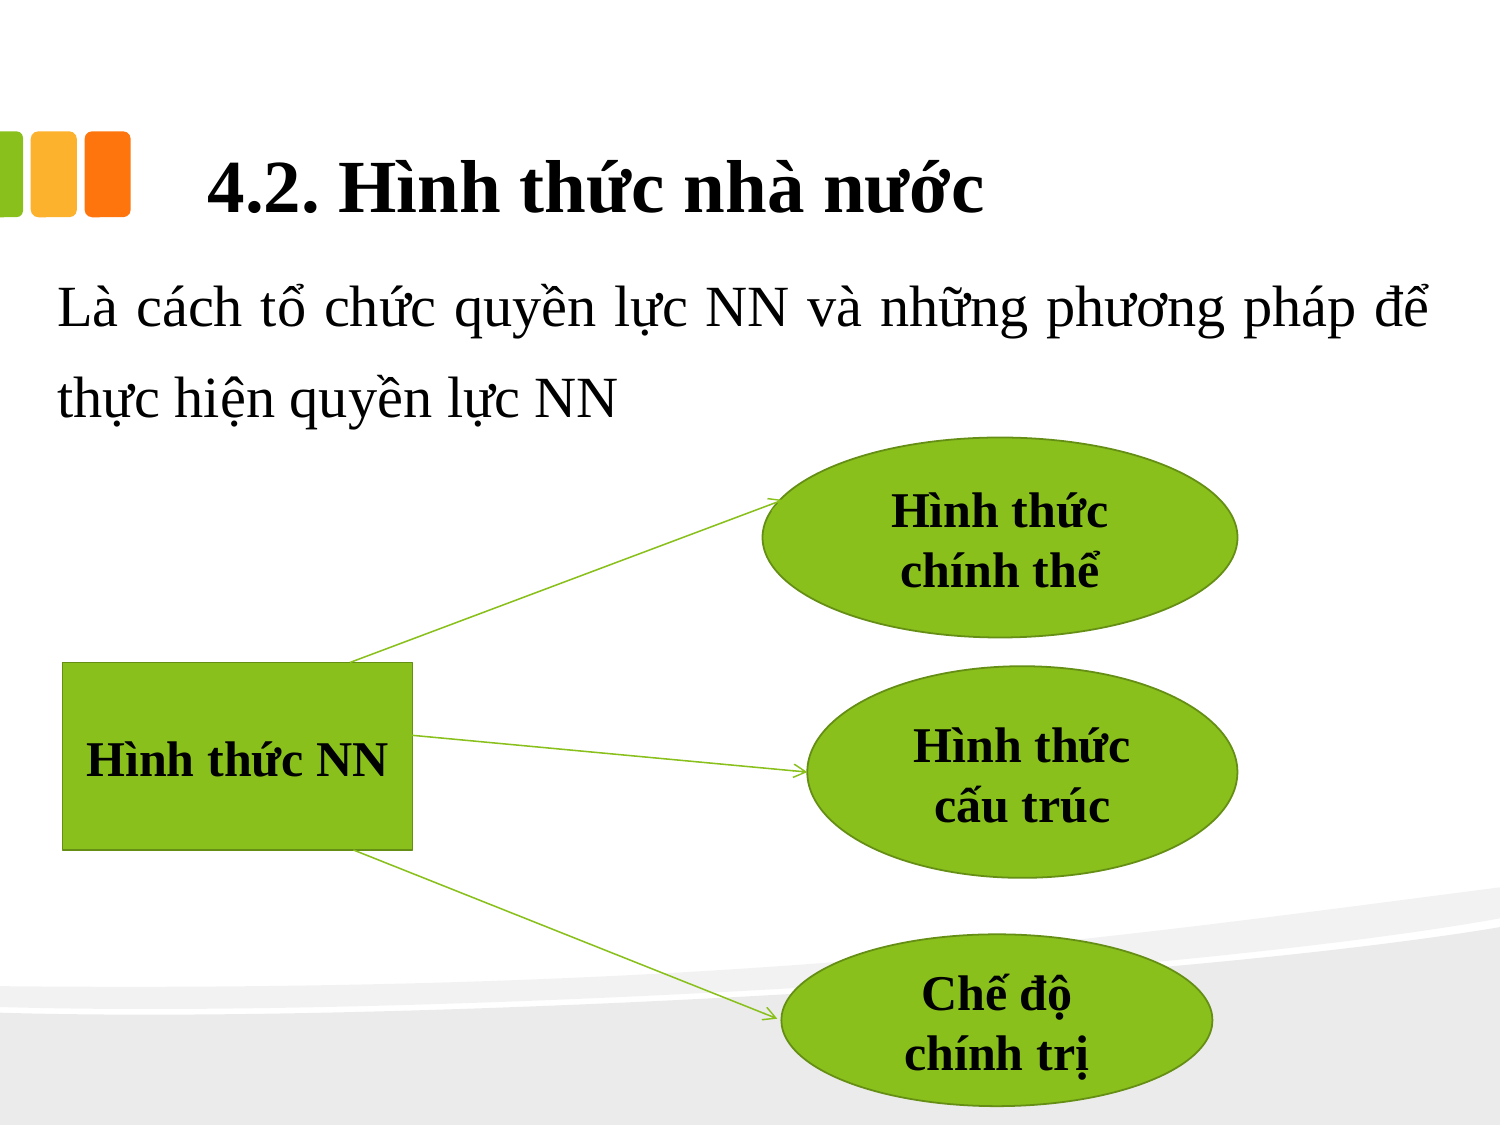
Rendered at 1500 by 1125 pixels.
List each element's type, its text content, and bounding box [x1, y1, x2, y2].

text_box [331, 727, 808, 773]
title 4.2. Hình thức nhà nước [187, 62, 1300, 237]
text_box Hình thức cấu trúc [806, 665, 1239, 879]
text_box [353, 849, 778, 1019]
text_box Hình thức NN [62, 662, 413, 851]
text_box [349, 499, 784, 663]
text_box Chế độ chính trị [780, 933, 1214, 1108]
list Là cách tổ chức quyền lực NN và những phương pháp để thực hiện quyền lực NN [37, 237, 1450, 1113]
text_box Hình thức chính thể [779, 436, 1239, 639]
